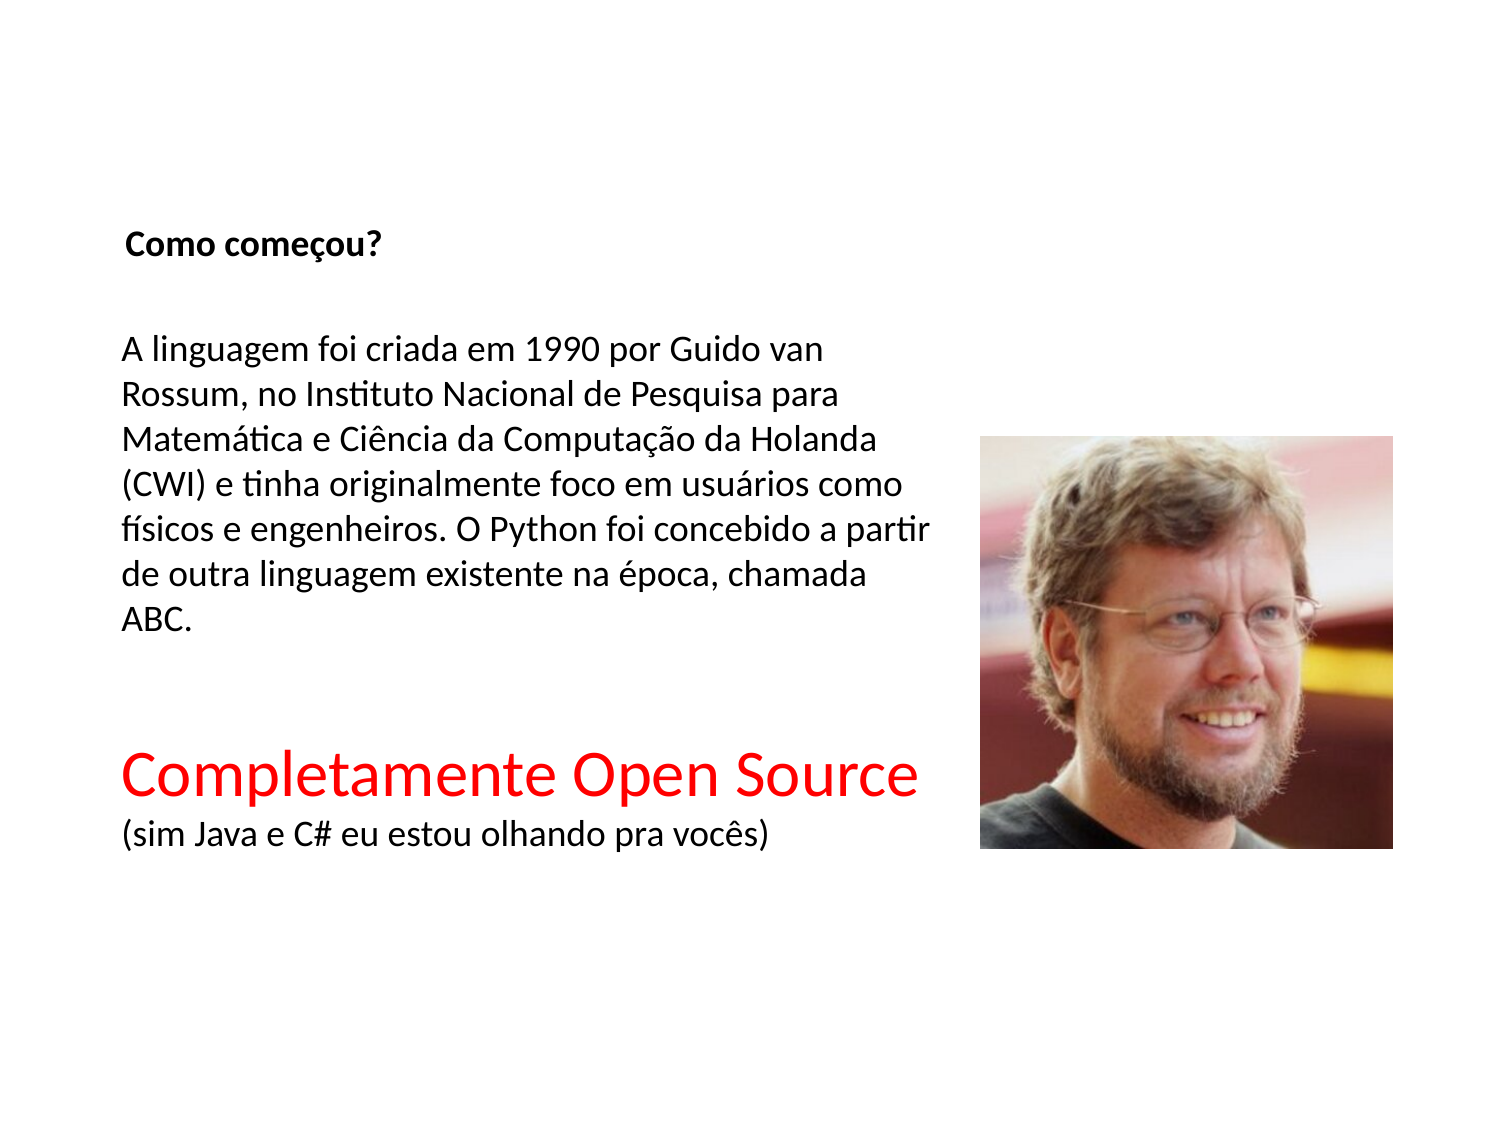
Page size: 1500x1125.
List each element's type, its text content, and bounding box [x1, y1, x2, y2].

text_box A linguagem foi criada em 1990 por Guido van Rossum, no Instituto Nacional de Pesquisa para Matemática e Ciência da Computação da Holanda (CWI) e tinha originalmente foco em usuários como físicos e engenheiros. O Python foi concebido a partir de outra linguagem existente na época, chamada ABC. Completamente Open Source (sim Java e C# eu estou olhando pra vocês) [106, 317, 957, 907]
picture [980, 436, 1394, 849]
text_box Como começou? [110, 212, 398, 272]
